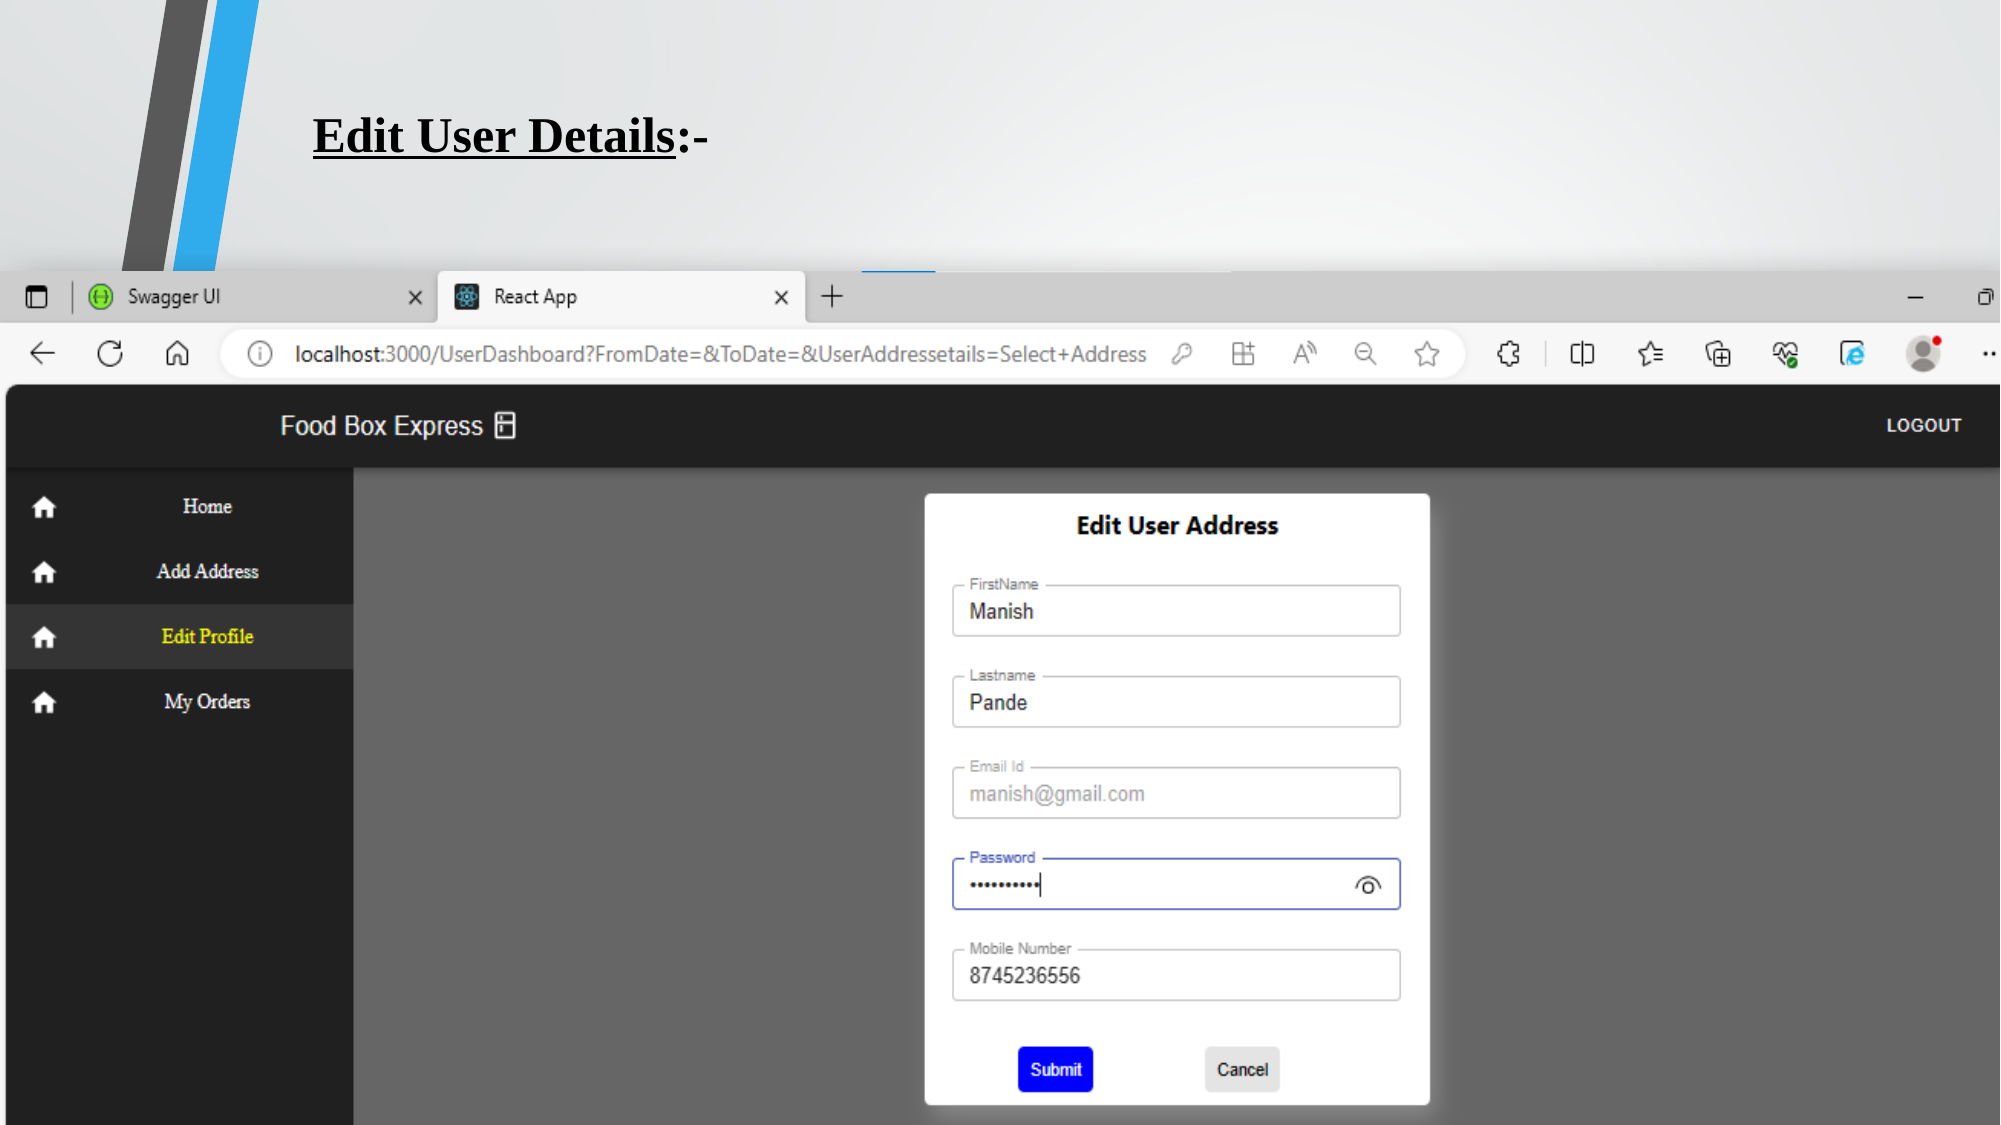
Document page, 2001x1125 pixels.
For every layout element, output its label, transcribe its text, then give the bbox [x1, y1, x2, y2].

picture [0, 271, 2000, 1125]
text_box Edit User Details:- [297, 95, 1133, 171]
